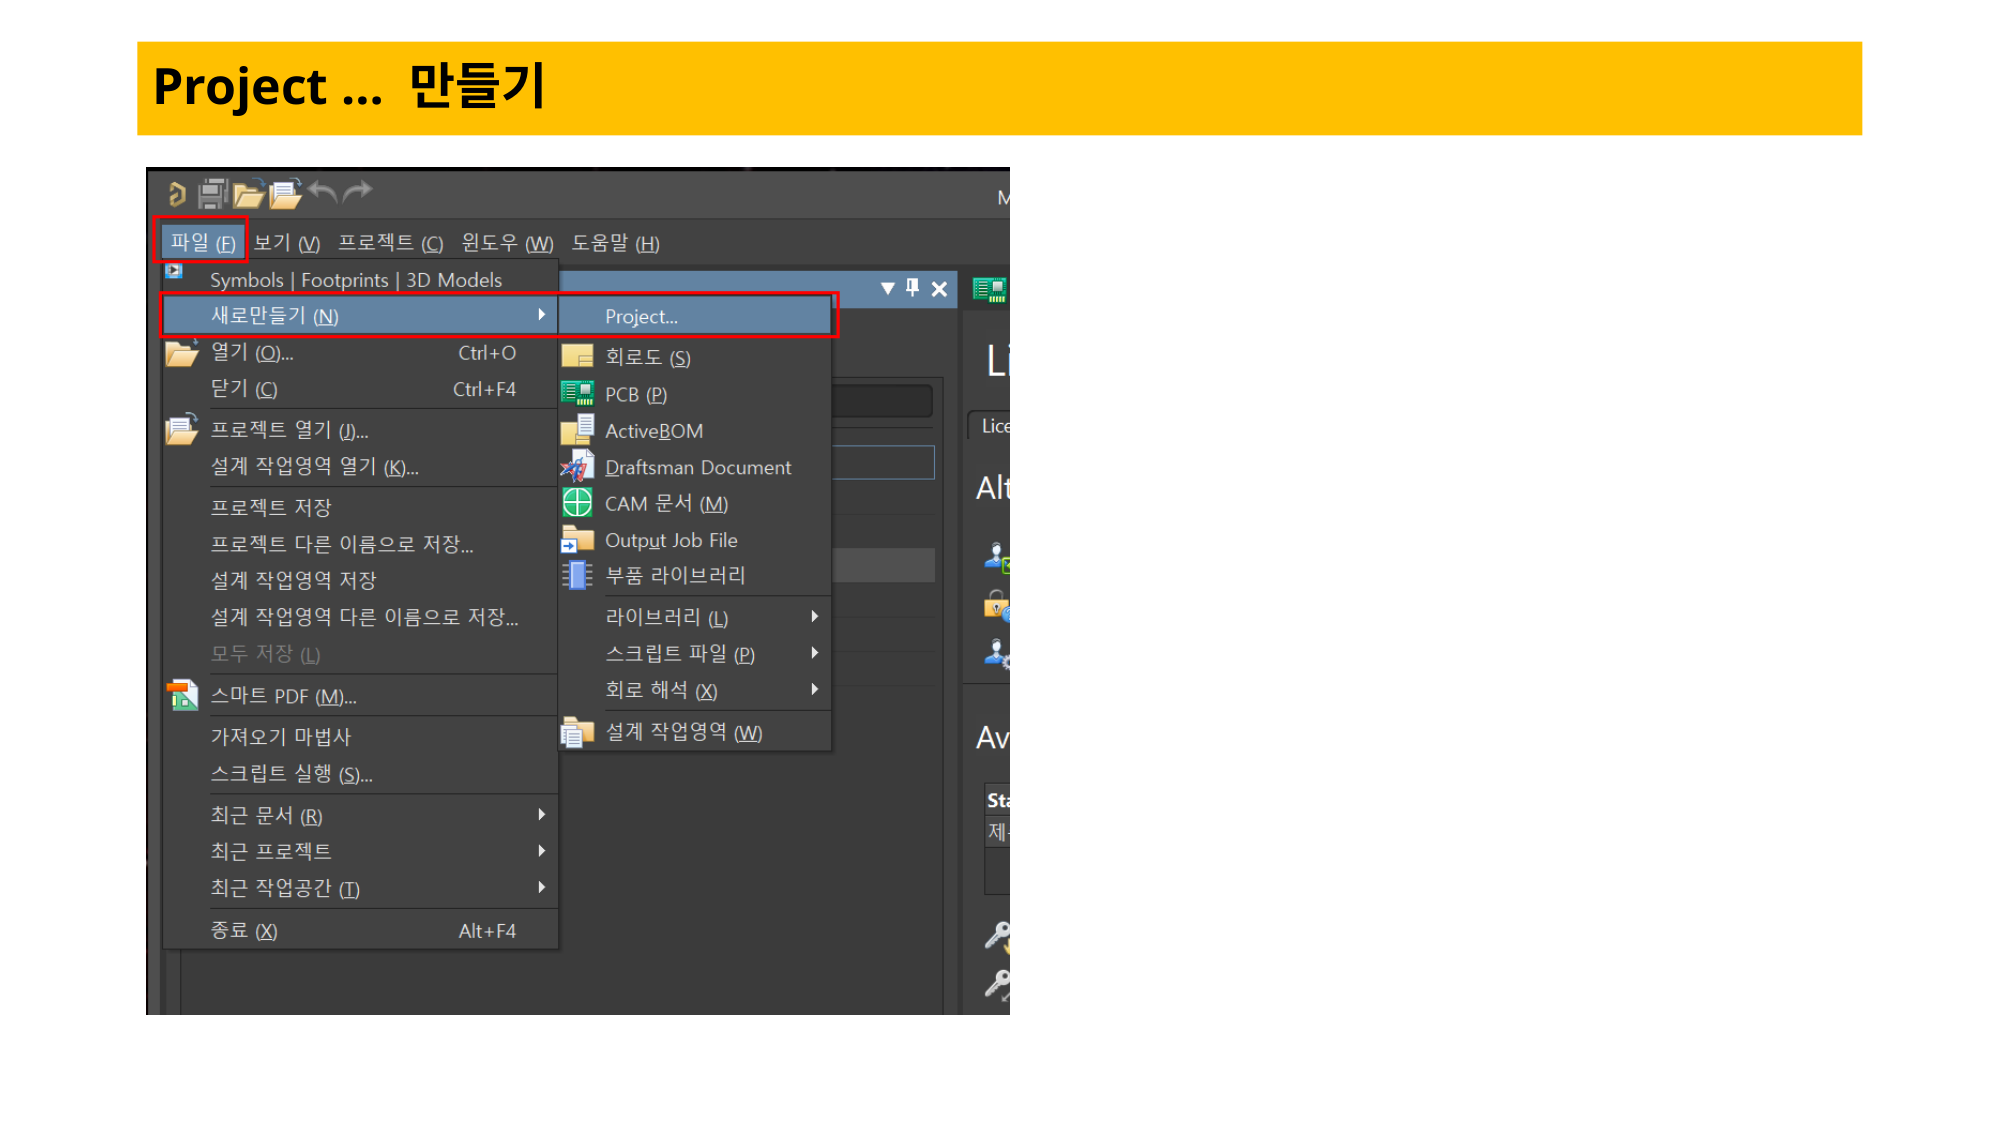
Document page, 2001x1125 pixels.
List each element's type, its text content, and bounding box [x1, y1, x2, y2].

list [146, 167, 1009, 1015]
title Project … 만들기 [137, 41, 1863, 136]
